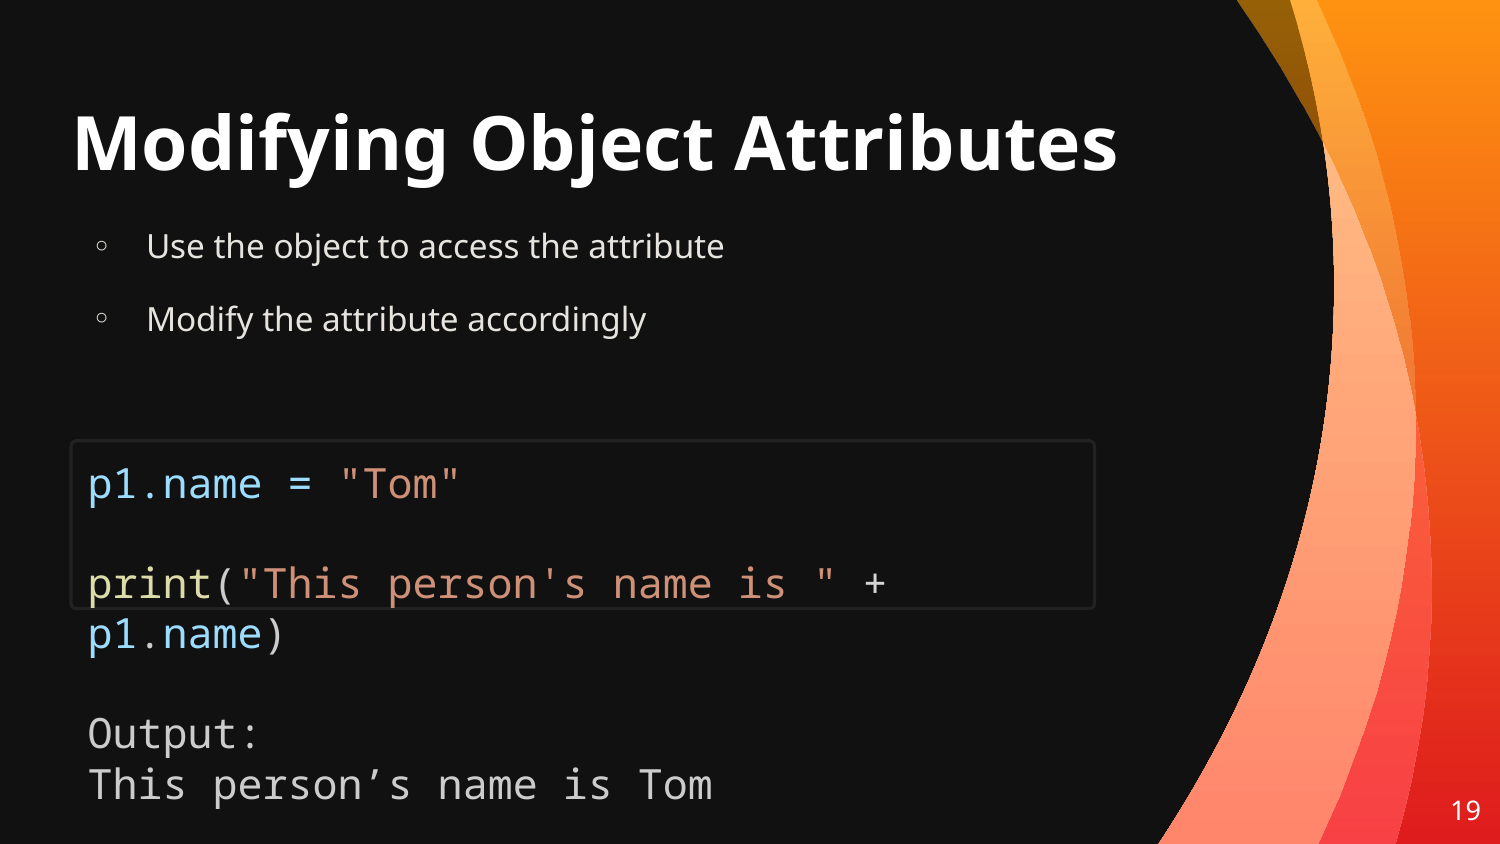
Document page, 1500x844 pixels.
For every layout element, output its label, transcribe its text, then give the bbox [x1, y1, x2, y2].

list Use the object to access the attribute Modify the attribute accordingly [71, 205, 1215, 844]
text_box p1.name = "Tom" print("This person's name is " + p1.name) Output: This person’s name is Tom [70, 440, 1095, 609]
slide_number 19 [1391, 779, 1482, 844]
title Modifying Object Attributes [71, 63, 1215, 186]
